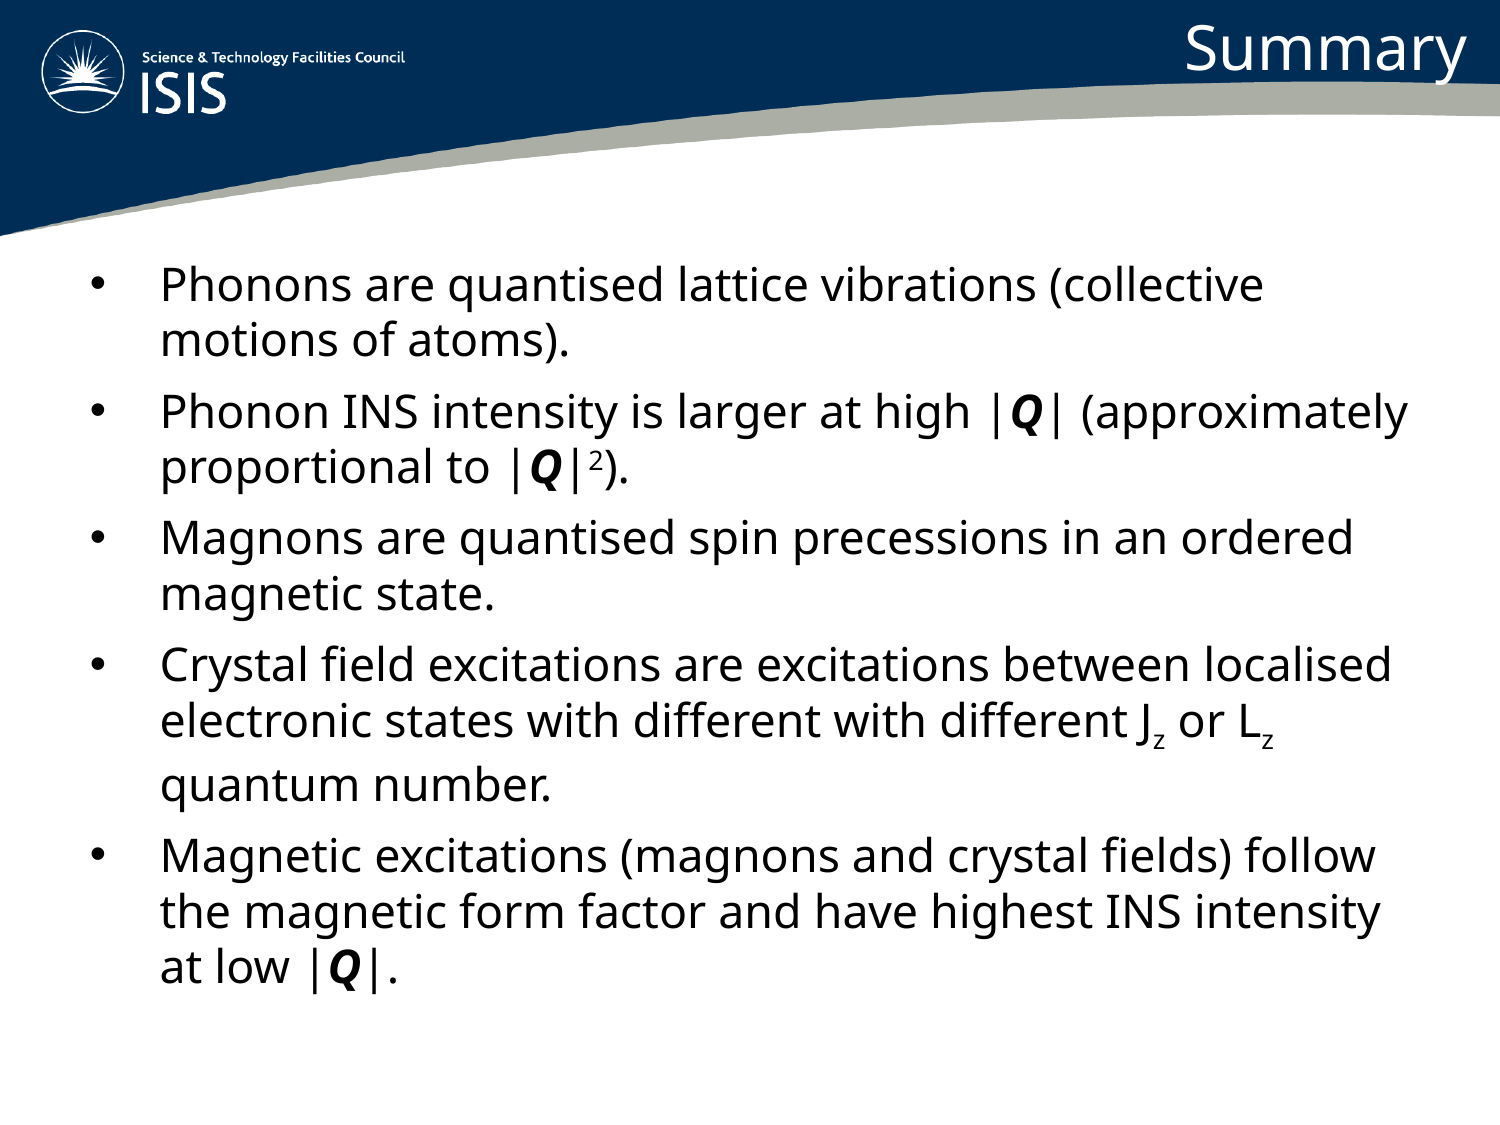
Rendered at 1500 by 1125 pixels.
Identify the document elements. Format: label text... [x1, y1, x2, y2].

list Phonons are quantised lattice vibrations (collective motions of atoms). Phonon INS intensity is larger at high |Q| (approximately proportional to |Q|2). Magnons are quantised spin precessions in an ordered magnetic state. Crystal field excitations are excitations between localised electronic states with different with different Jz or Lz quantum number. Magnetic excitations (magnons and crystal fields) follow the magnetic form factor and have highest INS intensity at low |Q|. [75, 246, 1425, 1005]
picture [0, 0, 1500, 302]
text_box Summary [442, 0, 1483, 92]
